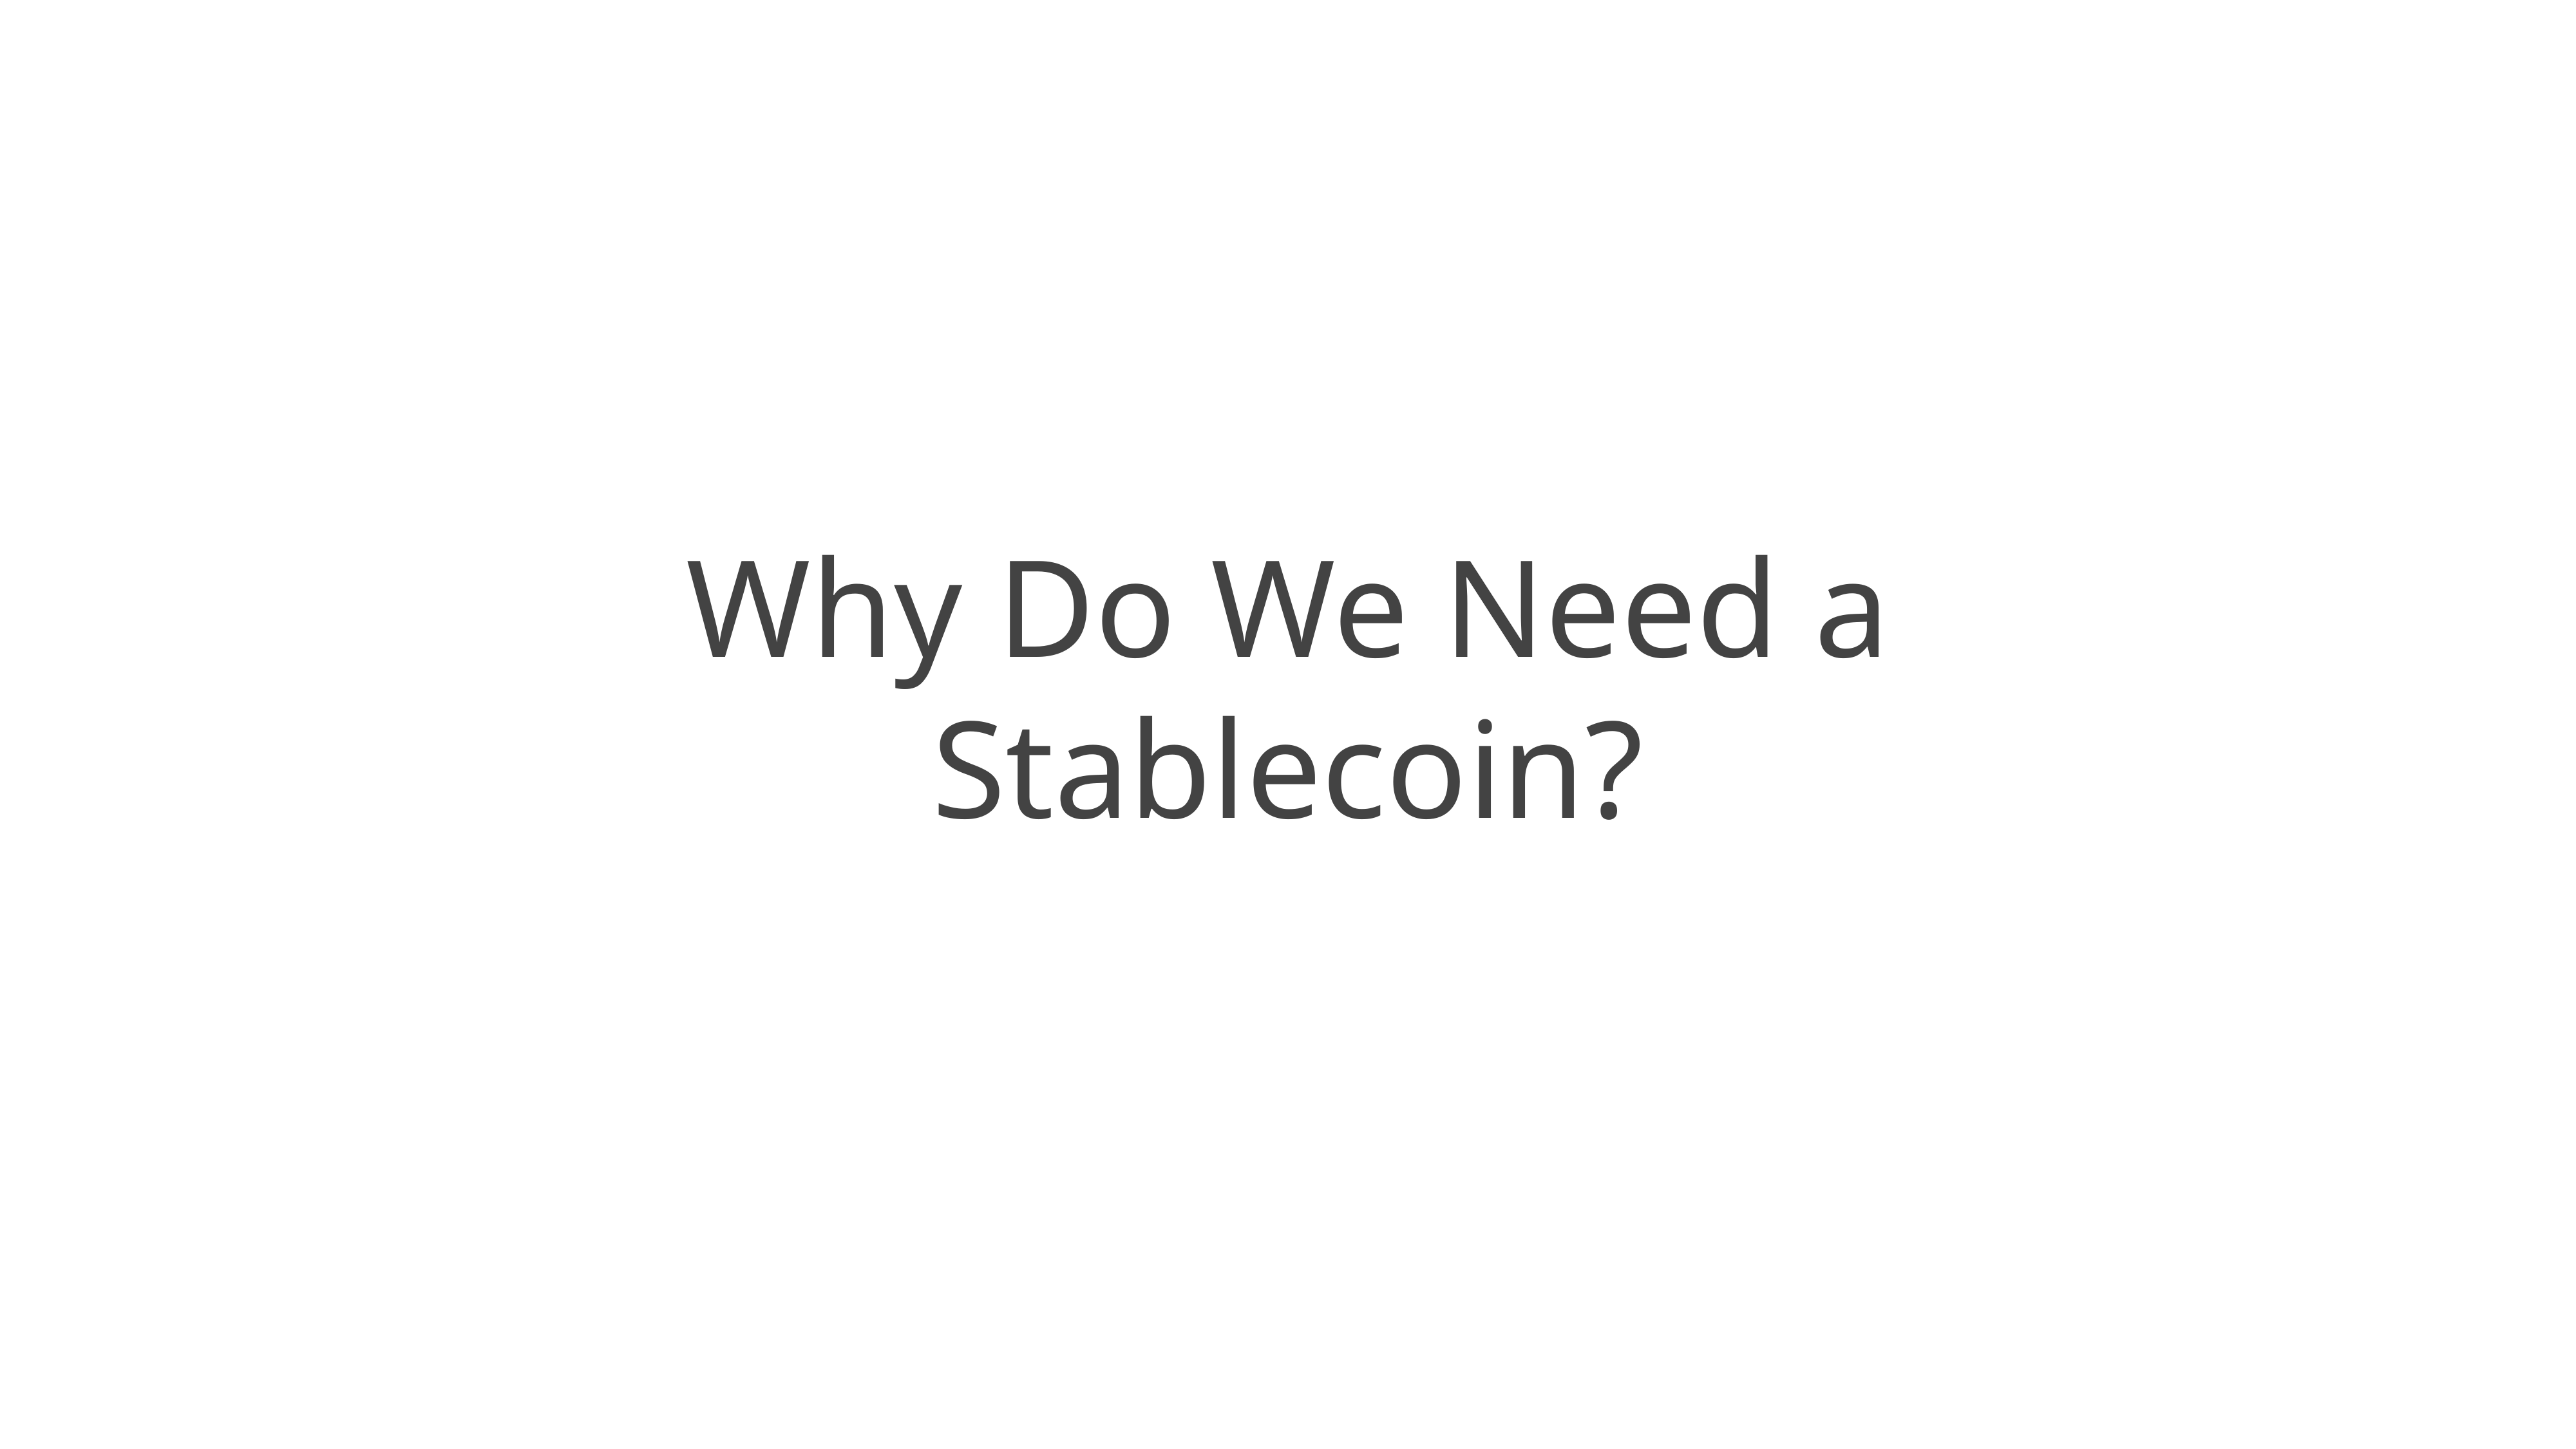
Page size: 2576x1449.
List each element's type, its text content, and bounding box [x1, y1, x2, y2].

text_box Why Do We Need a Stablecoin? [321, 513, 2254, 855]
